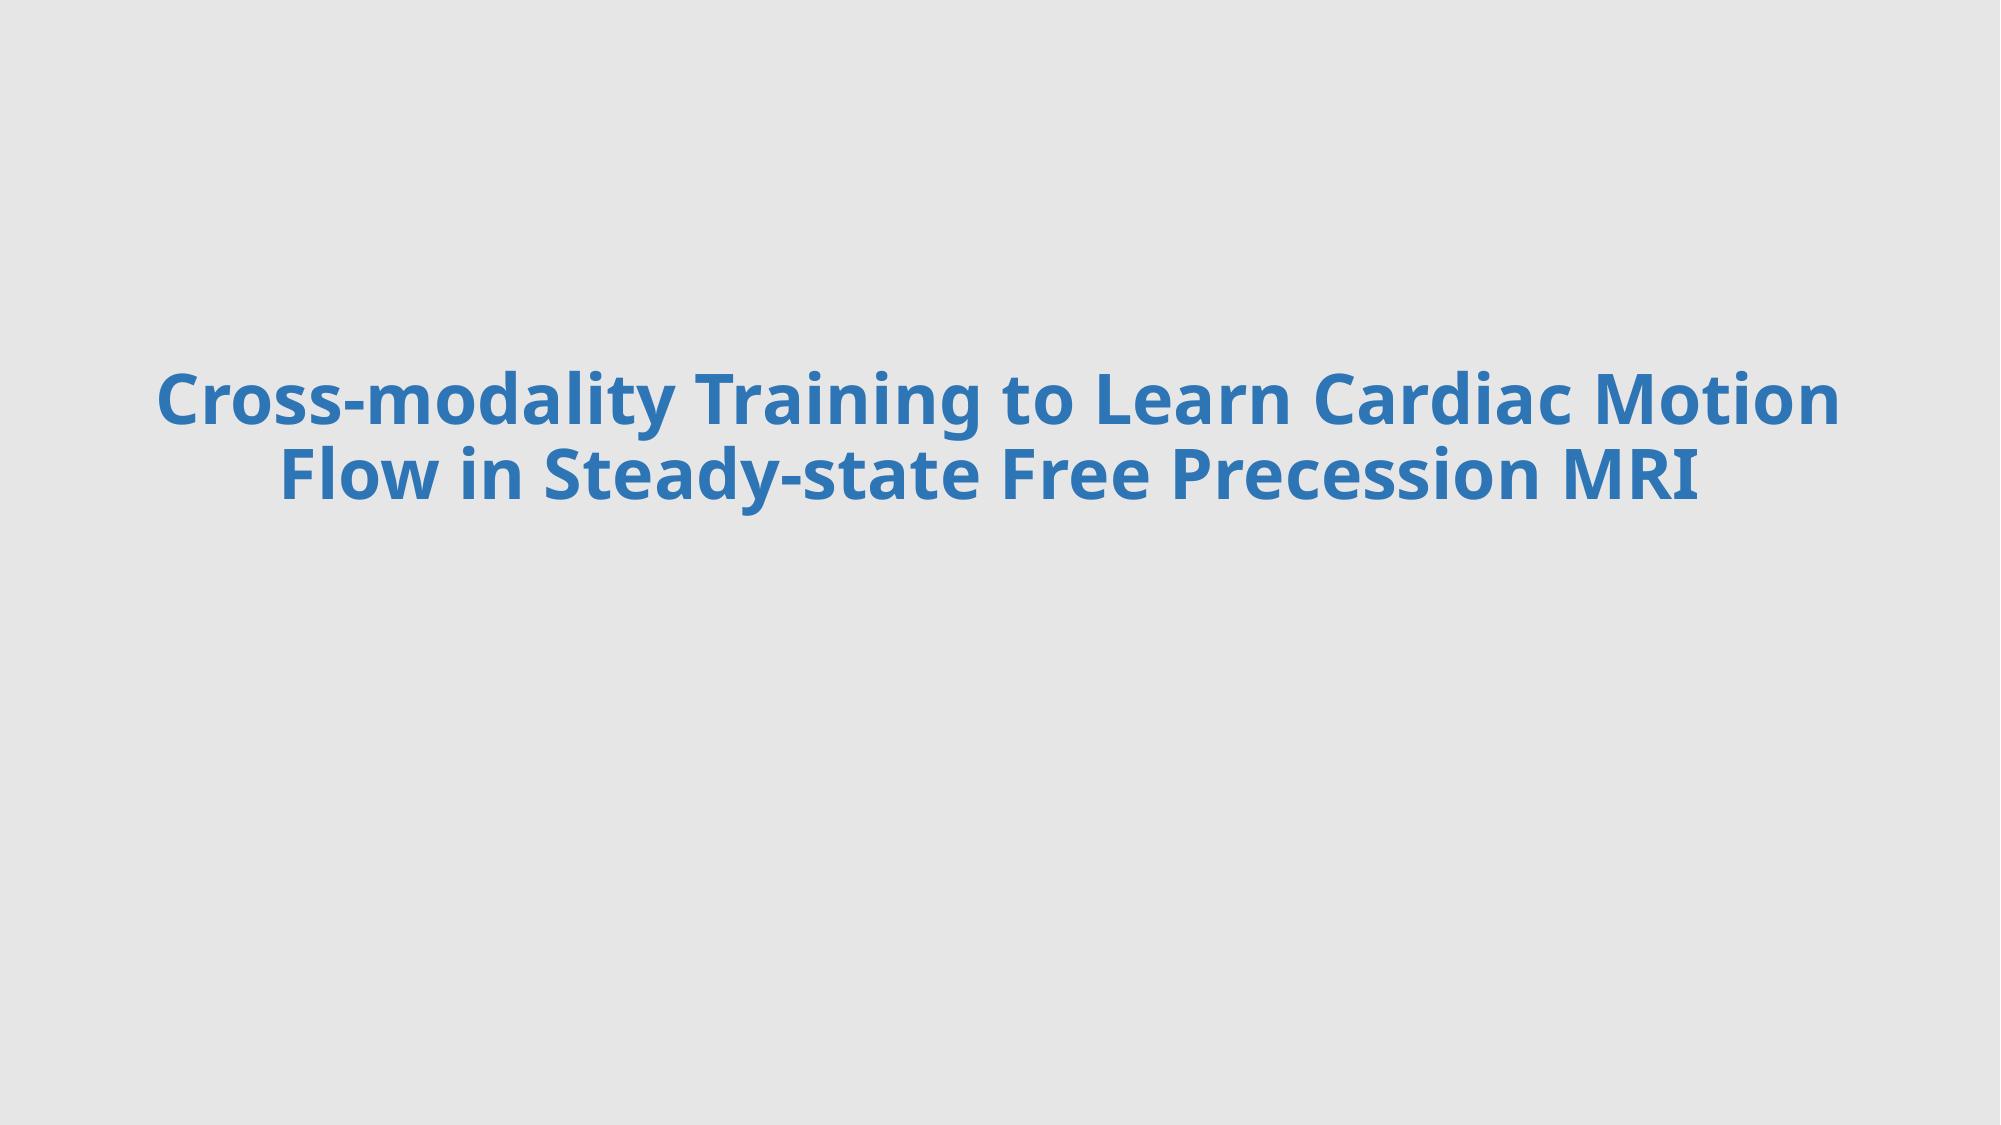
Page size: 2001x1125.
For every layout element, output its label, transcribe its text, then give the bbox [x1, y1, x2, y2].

title Cross-modality Training to Learn Cardiac Motion Flow in Steady-state Free Precession MRI [136, 293, 1862, 523]
